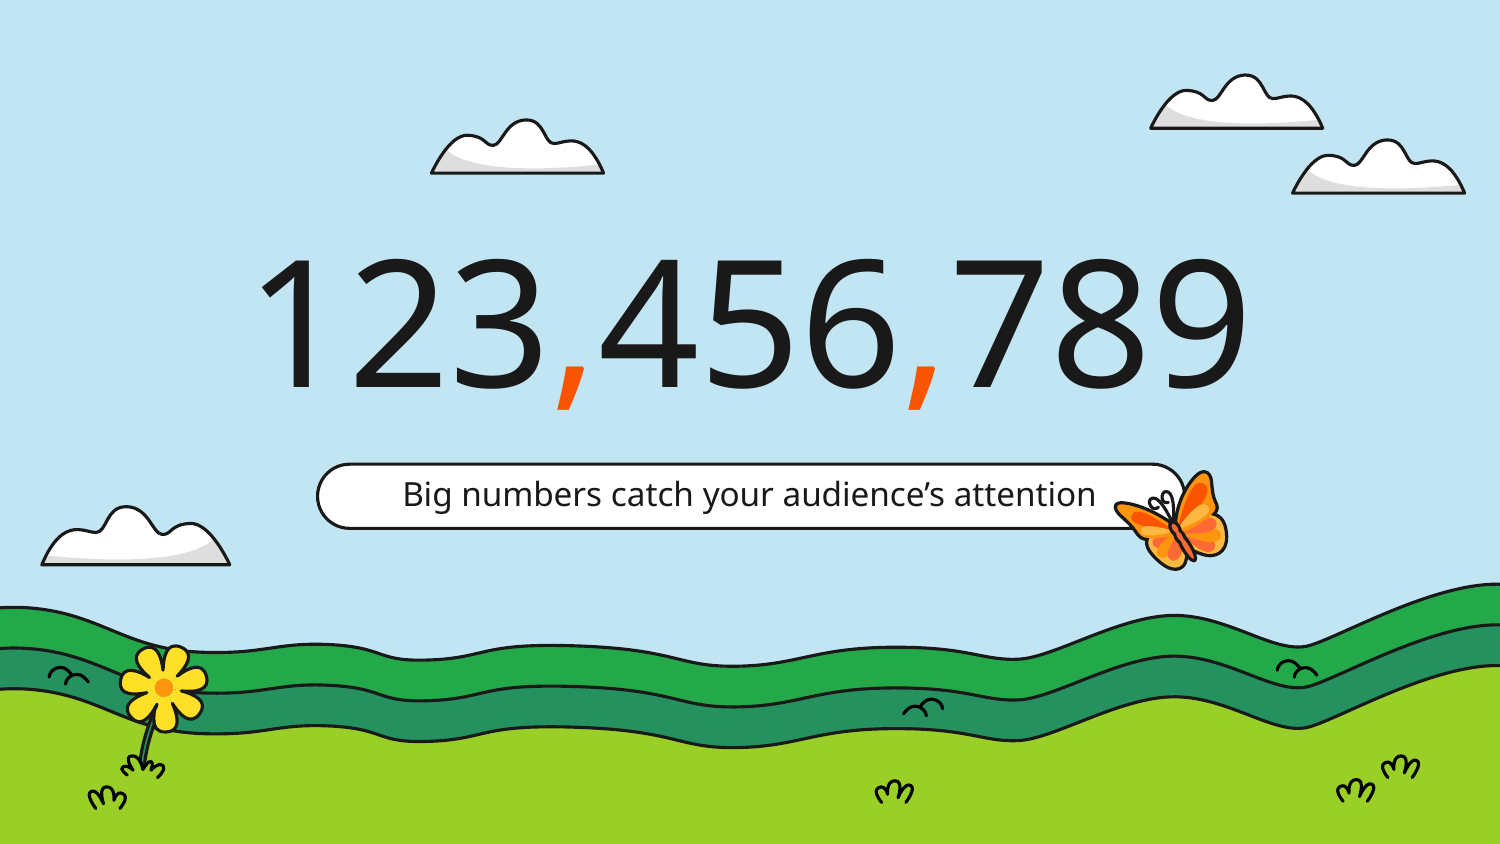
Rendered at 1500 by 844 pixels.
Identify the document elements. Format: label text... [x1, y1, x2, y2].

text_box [1150, 74, 1323, 129]
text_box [431, 119, 604, 174]
text_box [1138, 464, 1170, 469]
title 123,456,789 [118, 193, 1382, 442]
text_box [1292, 139, 1465, 194]
subtitle Big numbers catch your audience’s attention [362, 464, 1138, 522]
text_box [41, 506, 230, 565]
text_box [1112, 470, 1230, 571]
text_box [317, 464, 1107, 529]
